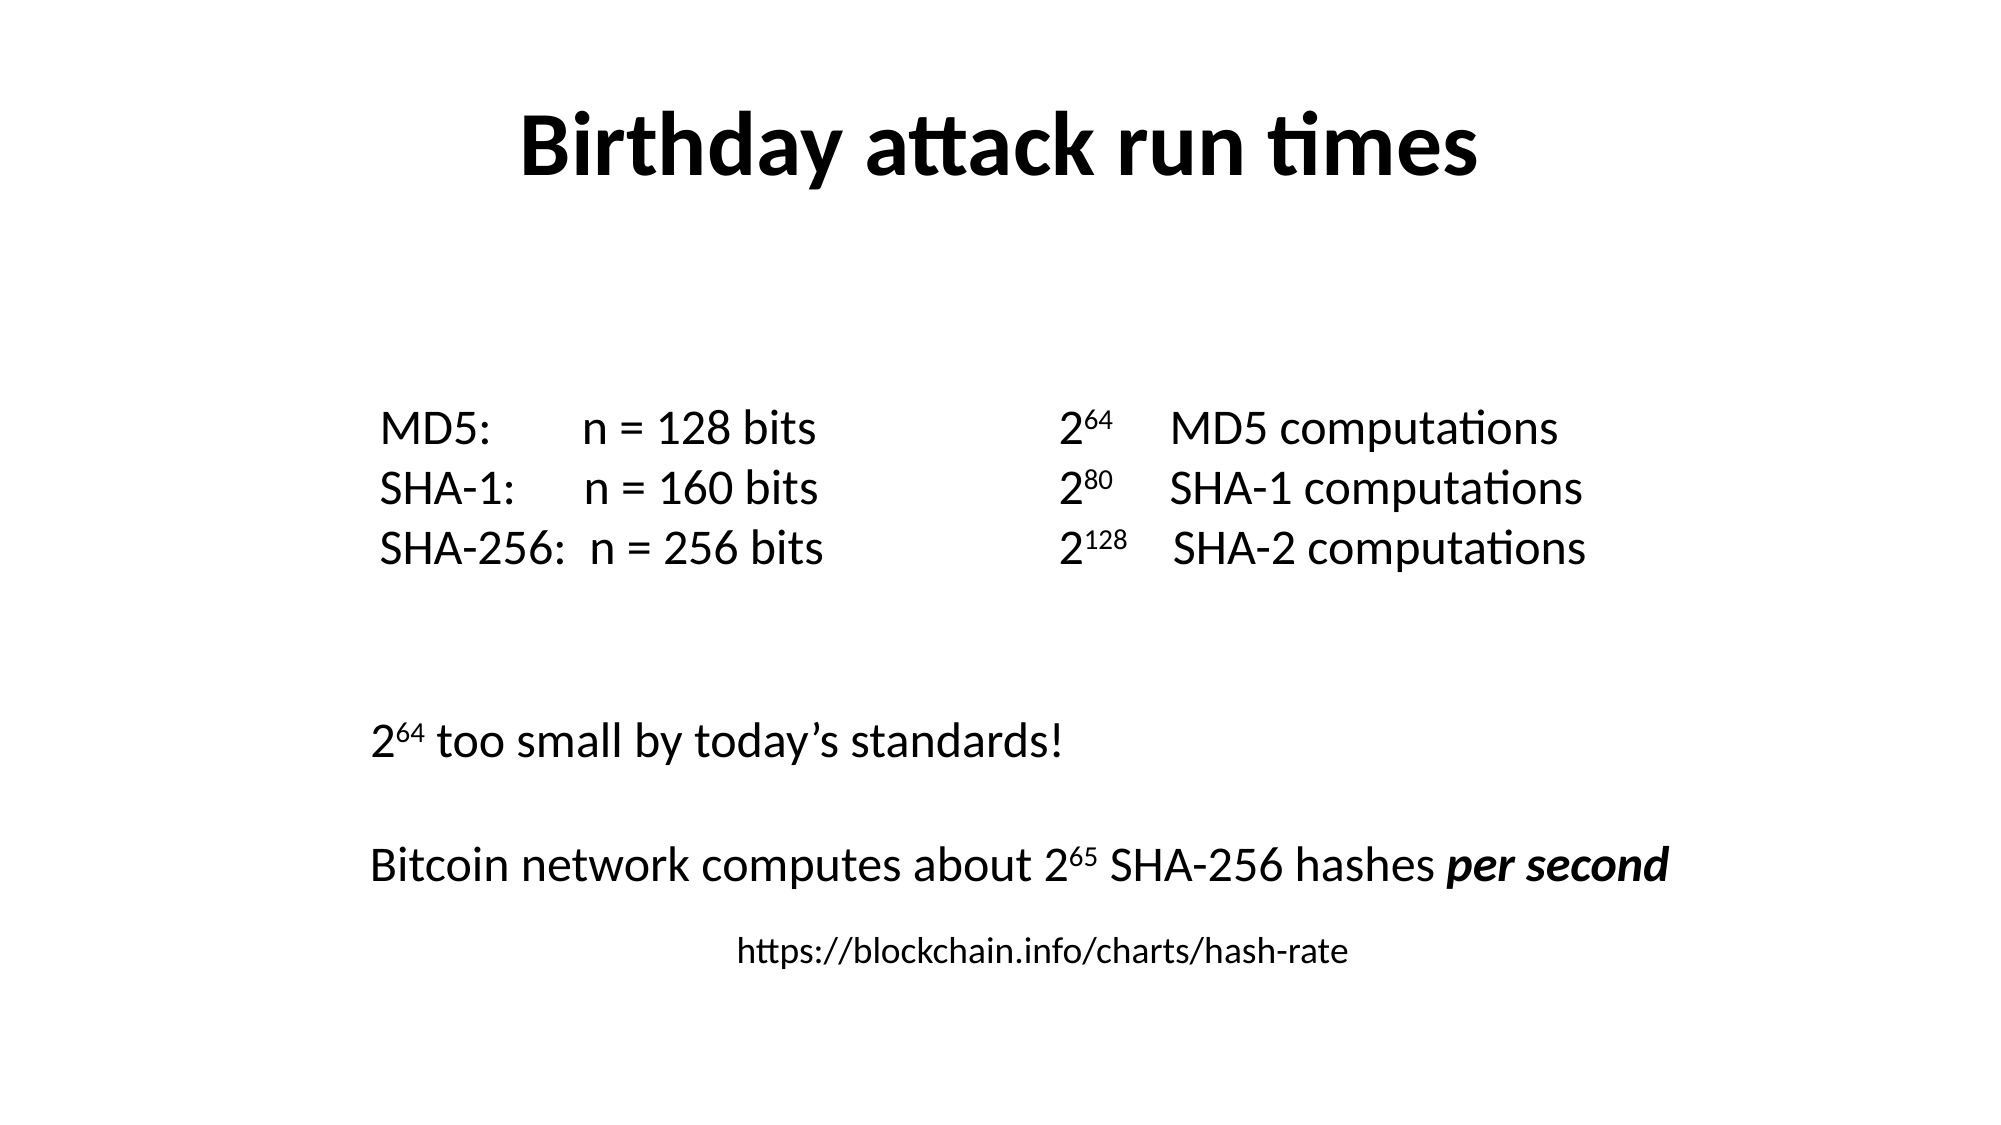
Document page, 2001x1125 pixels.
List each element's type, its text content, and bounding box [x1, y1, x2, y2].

title Birthday attack run times [99, 45, 1900, 233]
text_box Bitcoin network computes about 265 SHA-256 hashes per second [355, 824, 1685, 899]
text_box MD5: n = 128 bits SHA-1: n = 160 bits SHA-256: n = 256 bits [364, 387, 839, 583]
text_box https://blockchain.info/charts/hash-rate [721, 918, 1365, 978]
text_box 264 MD5 computations 280 SHA-1 computations 2128 SHA-2 computations [1043, 387, 1602, 583]
text_box 264 too small by today’s standards! [355, 699, 1080, 775]
